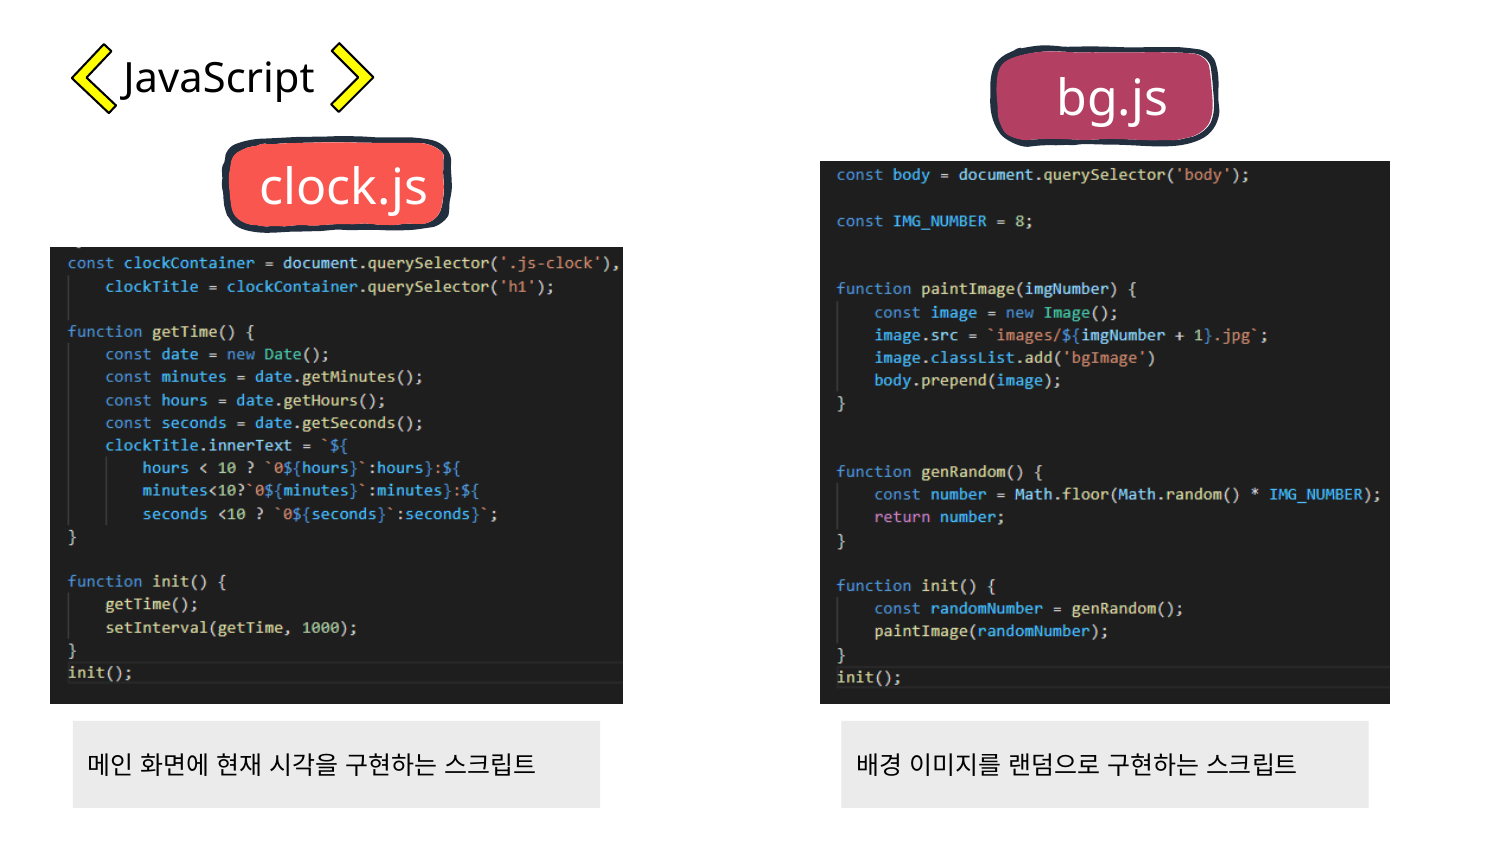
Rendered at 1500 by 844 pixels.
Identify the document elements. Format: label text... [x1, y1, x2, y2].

text_box 배경 이미지를 랜덤으로 구현하는 스크립트 [841, 720, 1369, 808]
text_box 메인 화면에 현재 시각을 구현하는 스크립트 [72, 720, 601, 808]
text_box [220, 135, 453, 234]
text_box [55, 42, 383, 109]
picture [820, 161, 1390, 704]
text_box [989, 45, 1221, 148]
picture [50, 247, 623, 704]
